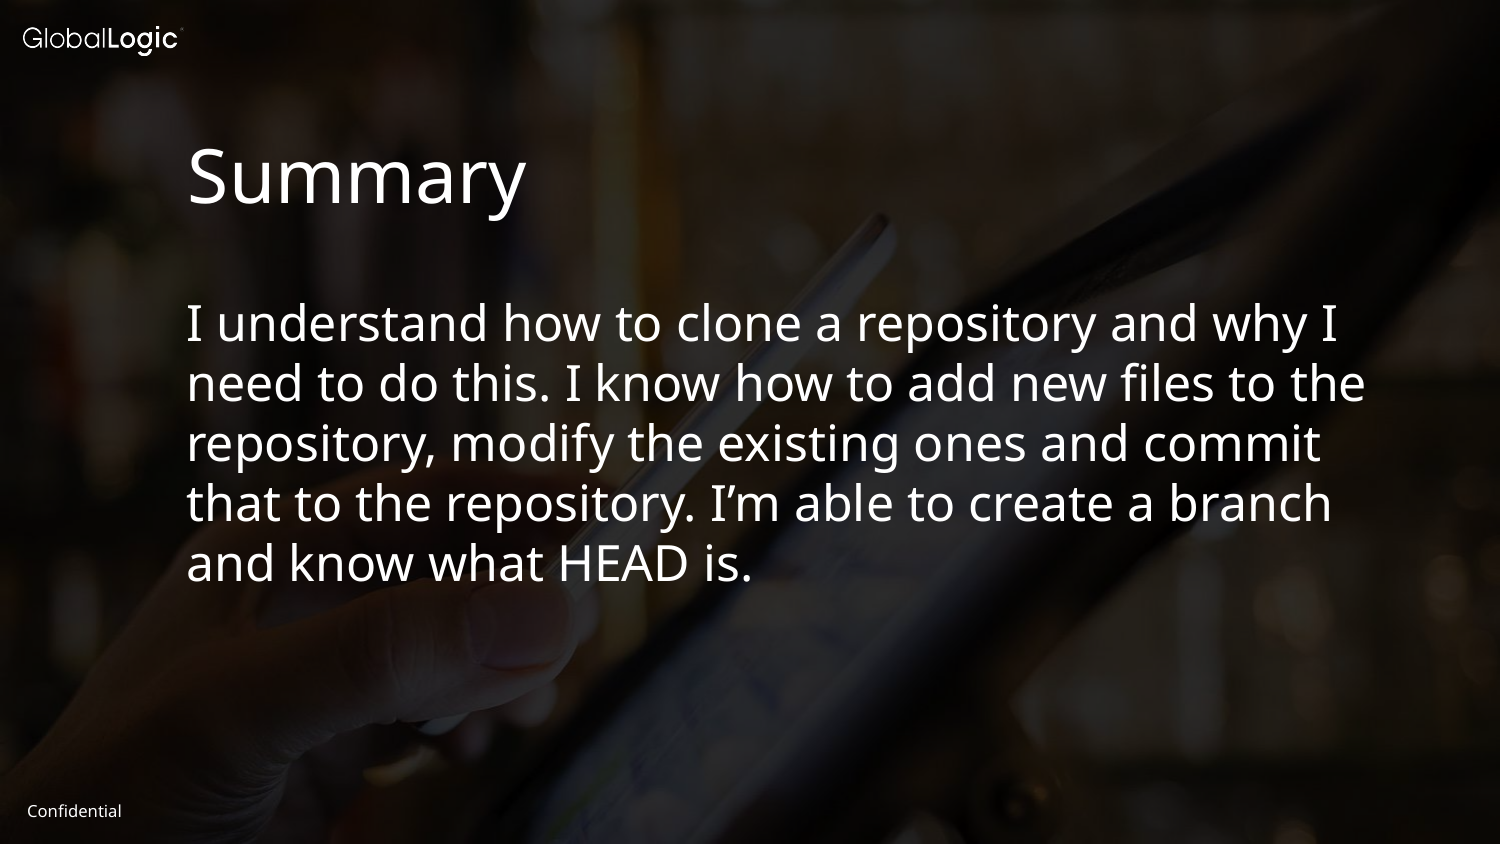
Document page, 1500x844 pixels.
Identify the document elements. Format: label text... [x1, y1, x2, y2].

list I understand how to clone a repository and why I need to do this. I know how to add new files to the repository, modify the existing ones and commit that to the repository. I’m able to create a branch and know what HEAD is. [171, 276, 1403, 597]
list Summary [172, 113, 1405, 207]
picture [0, 0, 1500, 844]
